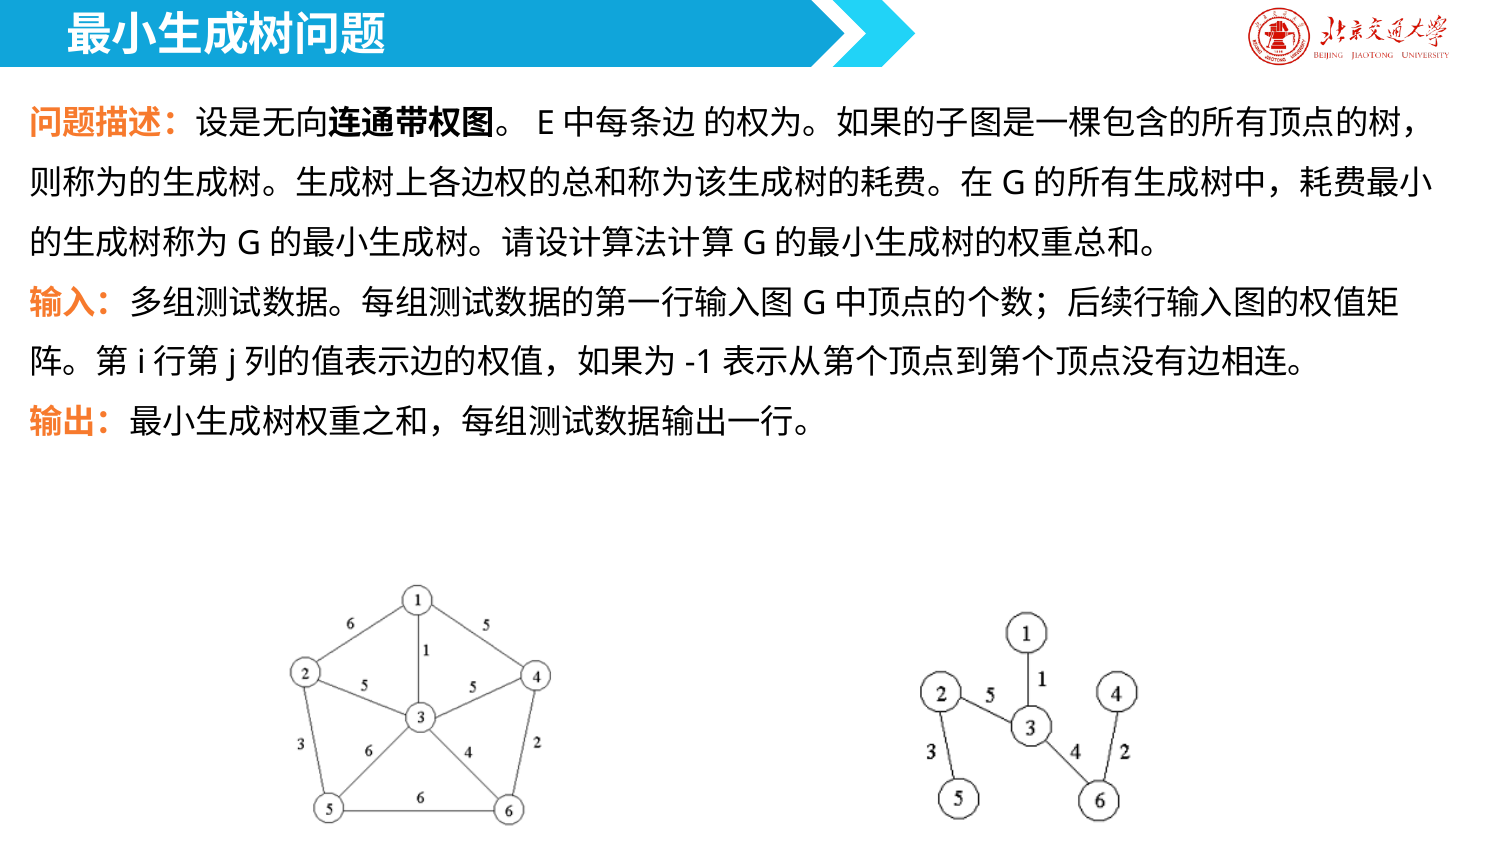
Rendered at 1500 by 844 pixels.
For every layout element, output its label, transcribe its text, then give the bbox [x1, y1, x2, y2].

picture [271, 577, 571, 843]
picture [882, 590, 1158, 839]
picture [1246, 5, 1454, 66]
title 最小生成树问题 [51, 7, 406, 164]
